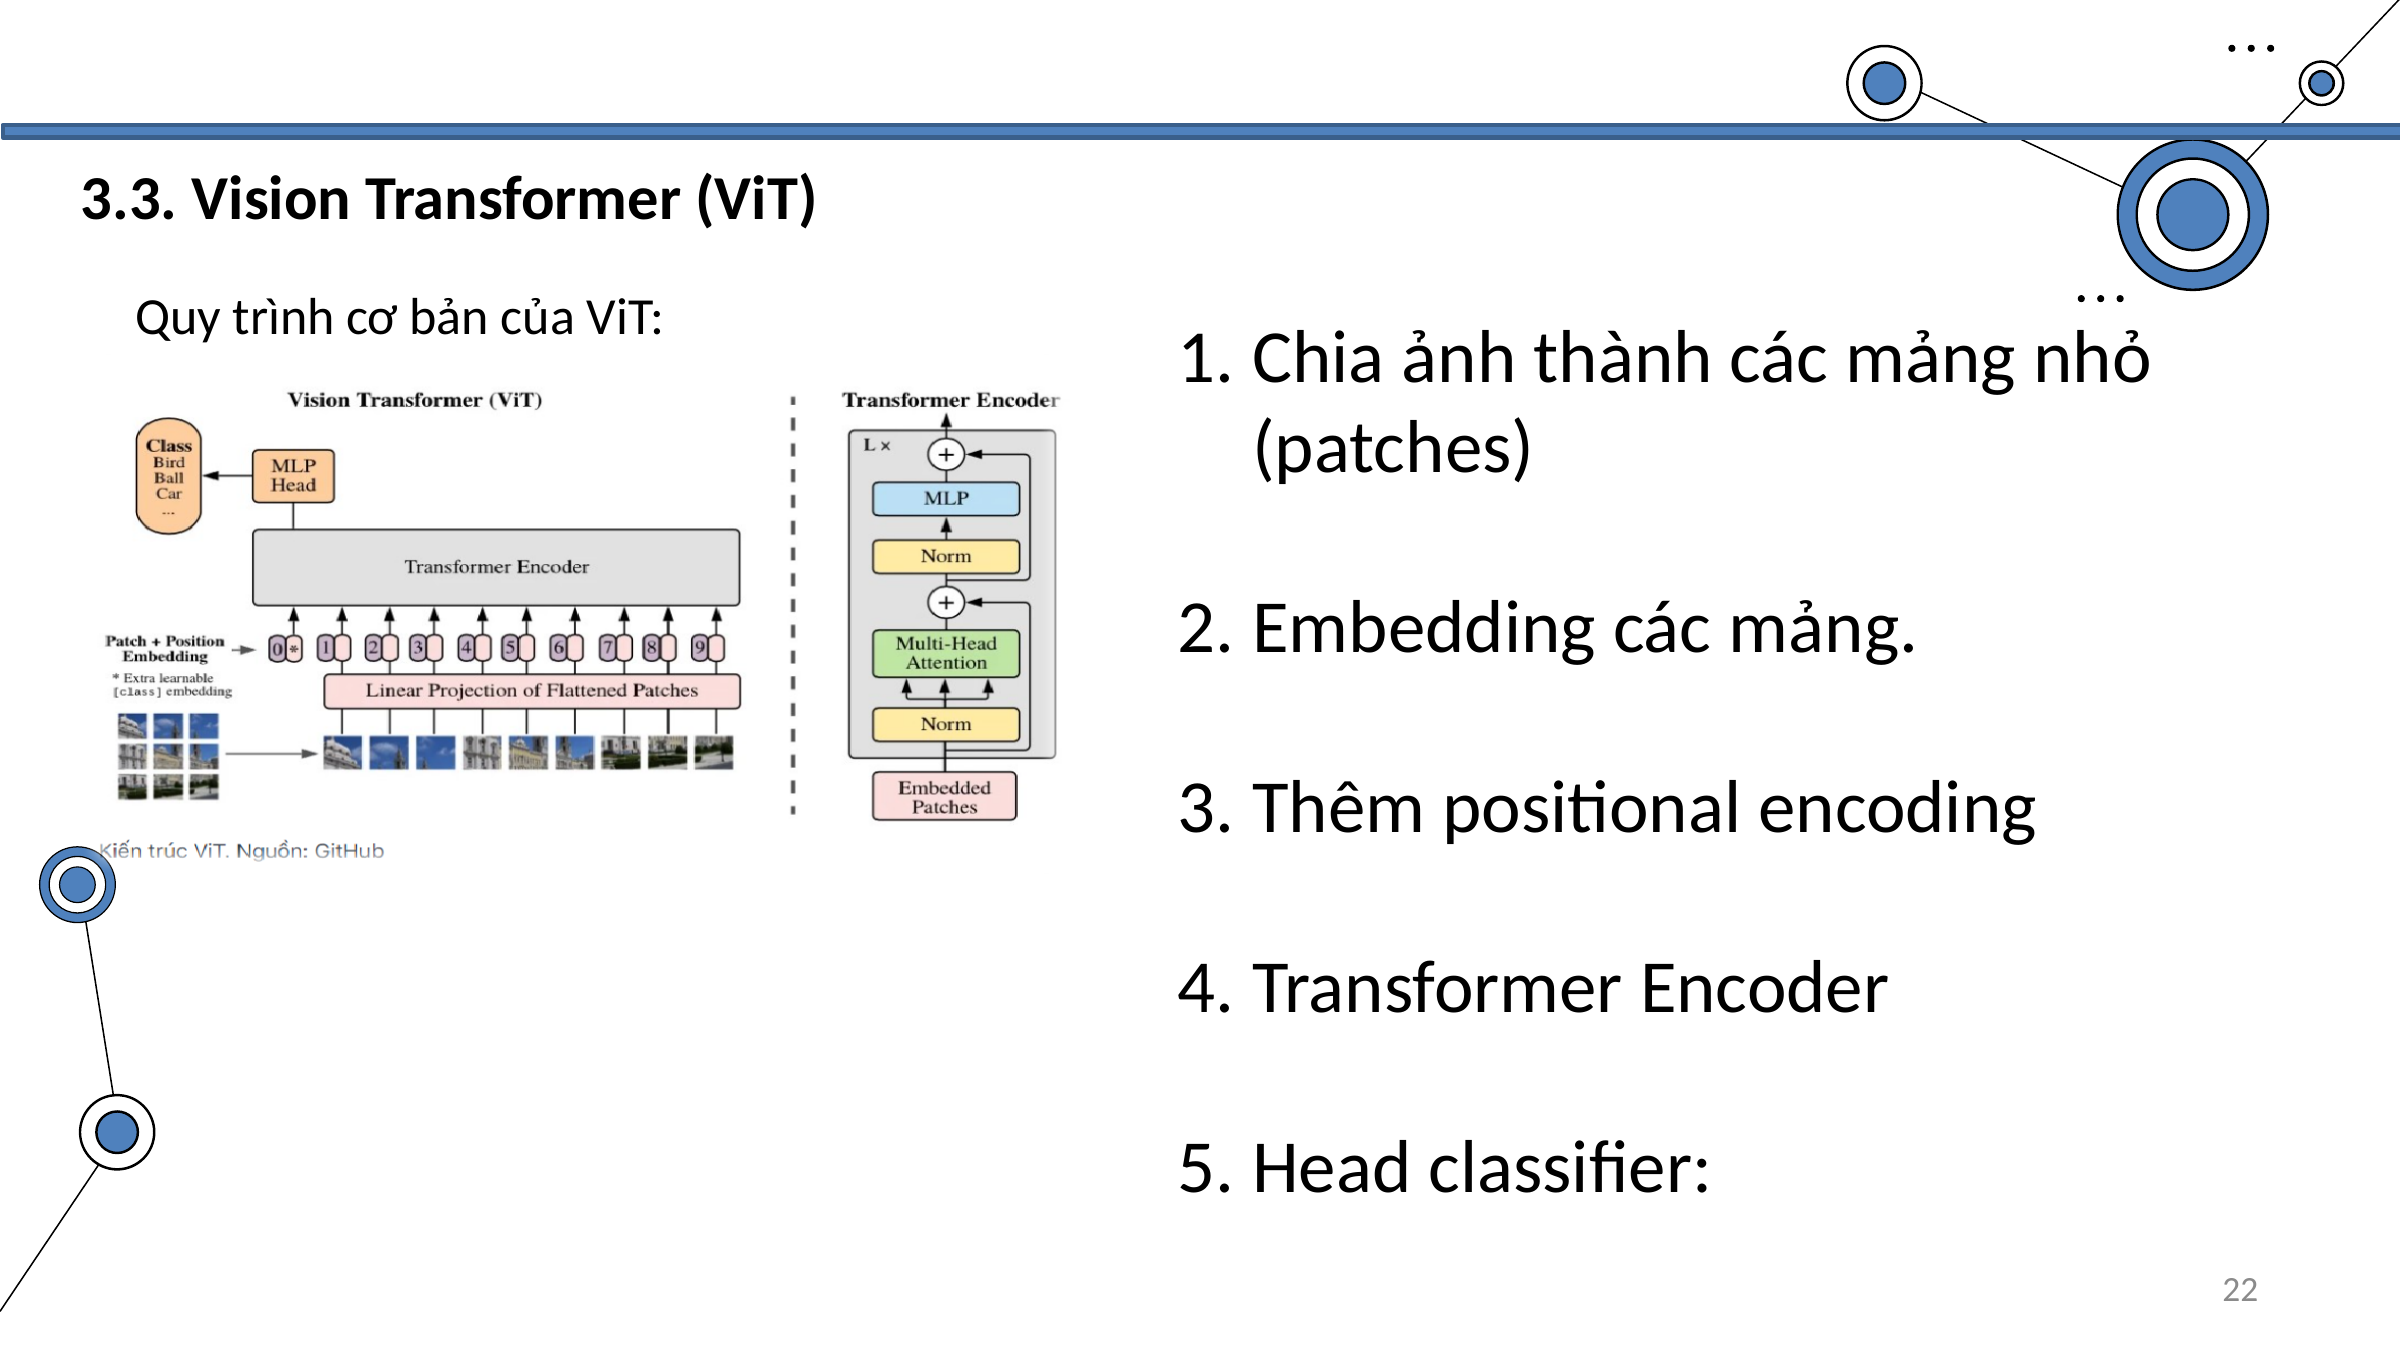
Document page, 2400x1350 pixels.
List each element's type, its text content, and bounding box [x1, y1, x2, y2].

slide_number 22 [1719, 1251, 2280, 1324]
text_box 3.3. Vision Transformer (ViT) [66, 150, 834, 240]
text_box Chia ảnh thành các mảng nhỏ (patches) Embedding các mảng. Thêm positional encoding Transformer Encoder Head classifier: [1162, 299, 2379, 1215]
text_box [1, 123, 2400, 140]
text_box Quy trình cơ bản của ViT: [120, 274, 680, 351]
picture [81, 353, 1076, 876]
